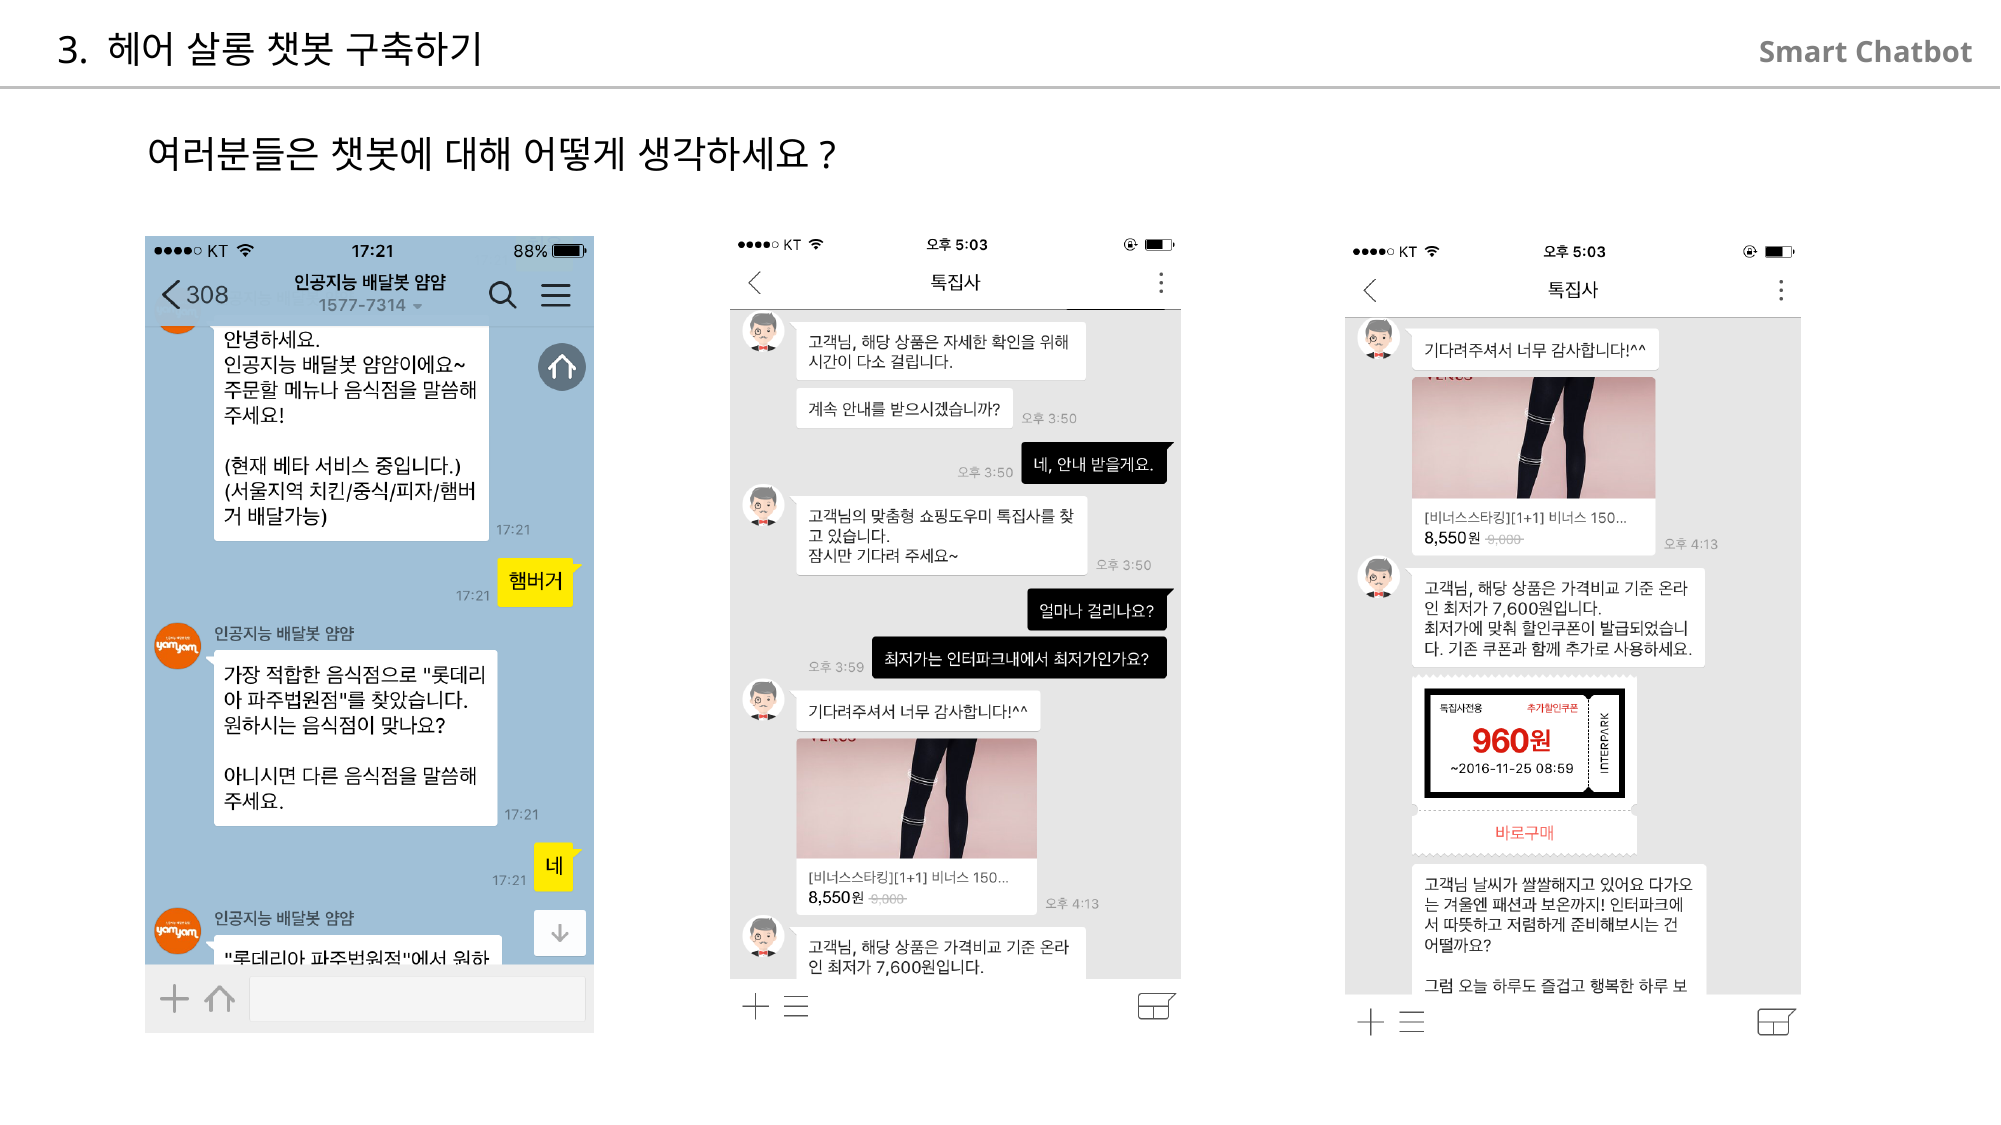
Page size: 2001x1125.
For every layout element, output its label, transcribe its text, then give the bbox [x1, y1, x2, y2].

picture [145, 236, 594, 1033]
picture [730, 232, 1181, 1033]
picture [1344, 239, 1801, 1049]
text_box 여러분들은 챗봇에 대해 어떻게 생각하세요? [132, 123, 851, 184]
text_box 3. 헤어 살롱 챗봇 구축하기 [42, 18, 499, 79]
text_box Smart Chatbot [1744, 26, 1988, 76]
